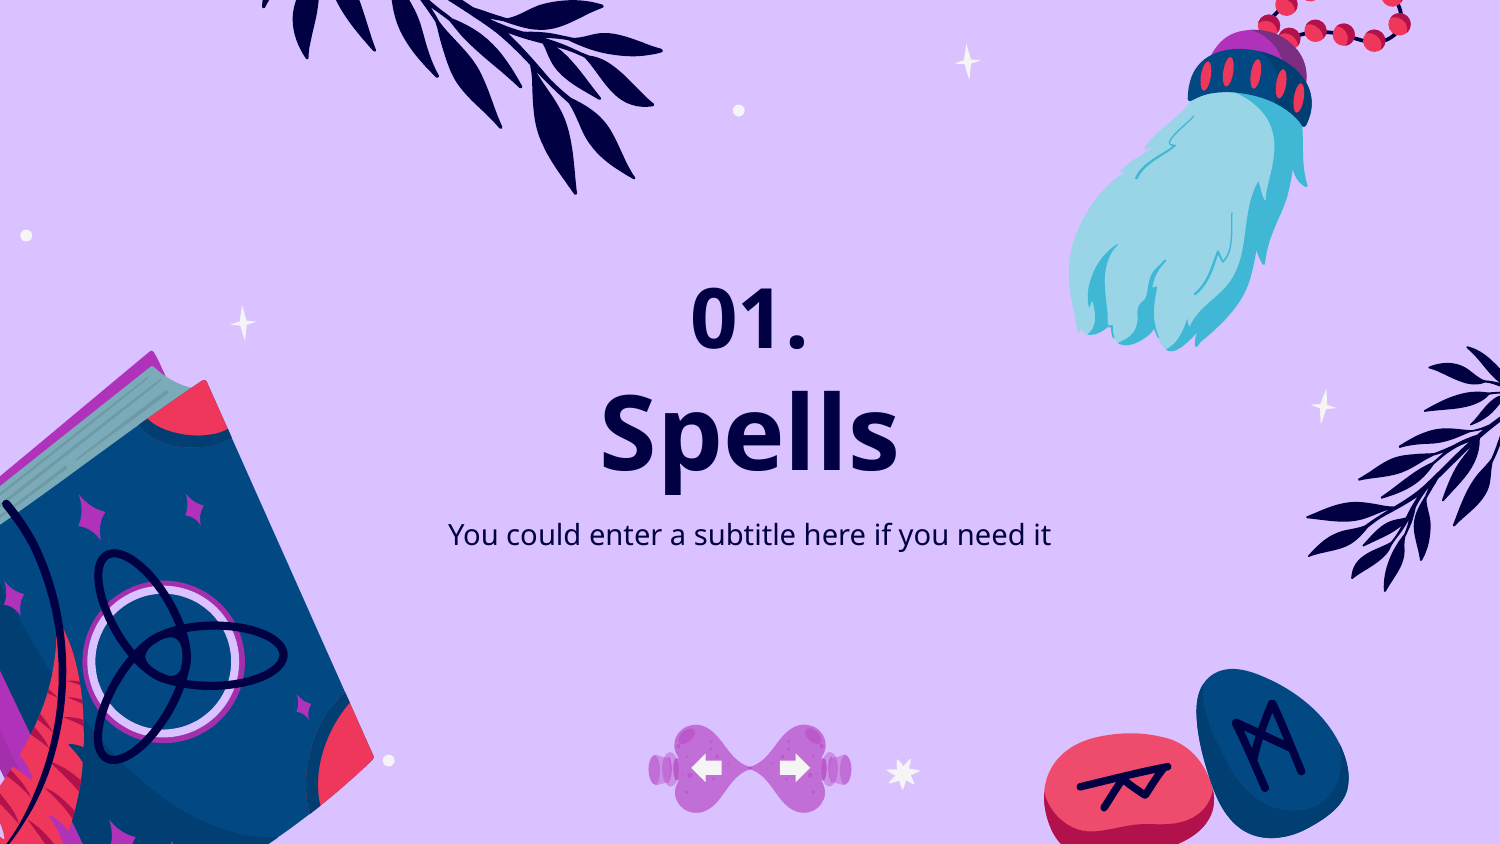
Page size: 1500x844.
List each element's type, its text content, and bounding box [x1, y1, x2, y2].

text_box [262, 0, 270, 9]
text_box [1196, 668, 1350, 839]
title 01. [626, 278, 874, 346]
text_box [1428, 346, 1500, 387]
text_box [335, 0, 376, 52]
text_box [1113, 0, 1356, 377]
text_box [292, 0, 319, 60]
text_box [1423, 391, 1500, 412]
title Spells [353, 346, 1147, 474]
text_box [1469, 395, 1500, 426]
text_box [757, 717, 845, 818]
text_box [420, 0, 523, 129]
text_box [655, 717, 743, 818]
text_box [447, 0, 663, 195]
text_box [1043, 733, 1191, 844]
text_box [1306, 416, 1500, 592]
subtitle You could enter a subtitle here if you need it [379, 474, 1147, 552]
text_box [391, 0, 439, 78]
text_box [0, 350, 375, 844]
